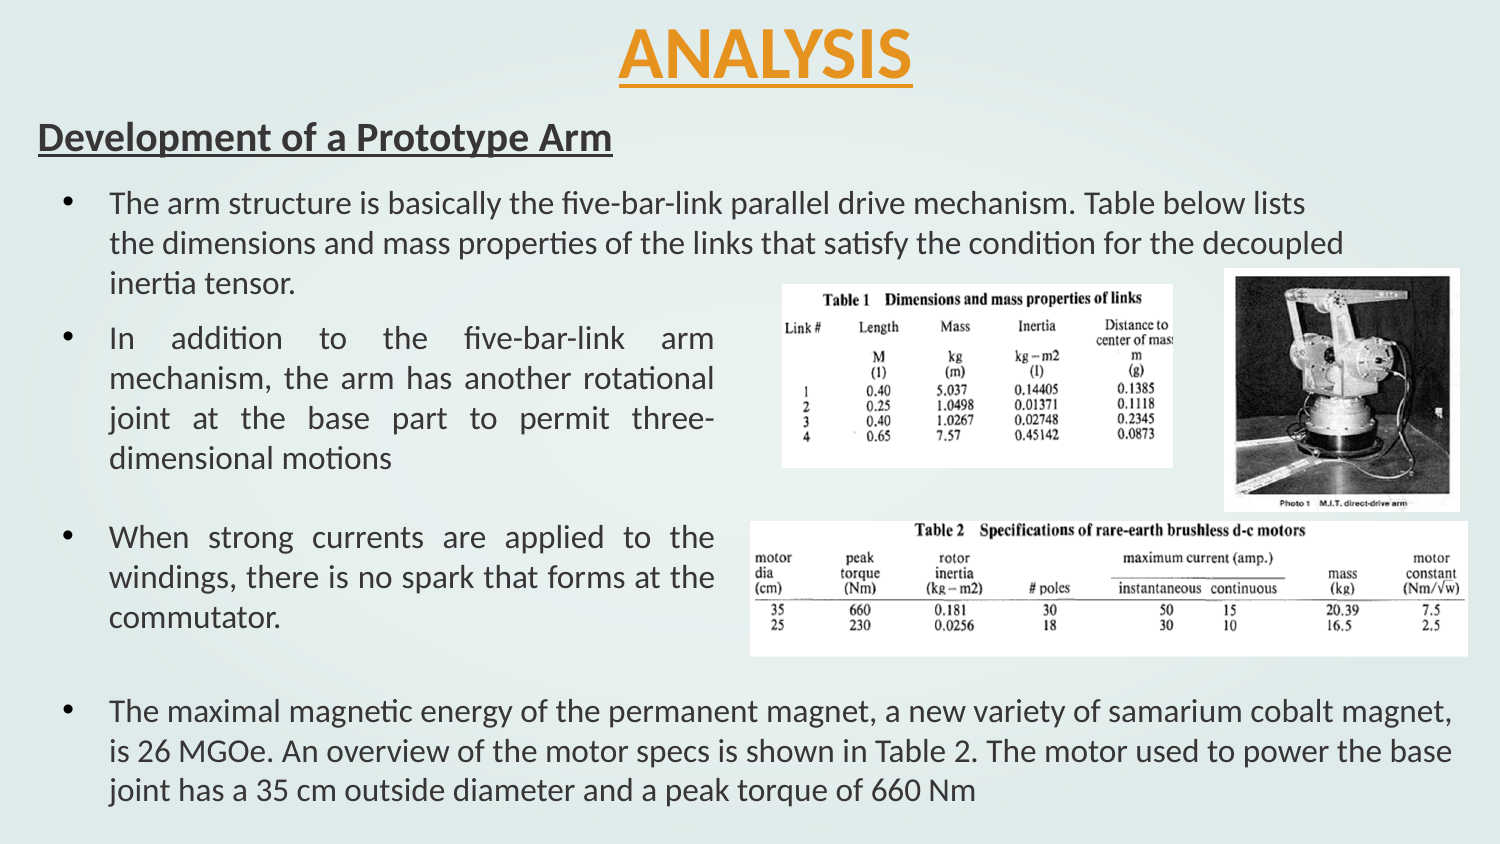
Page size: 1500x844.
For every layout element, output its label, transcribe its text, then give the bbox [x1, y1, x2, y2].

text_box Development of a Prototype Arm [22, 102, 783, 168]
text_box The arm structure is basically the five-bar-link parallel drive mechanism. Table below lists the dimensions and mass properties of the links that satisfy the condition for the decoupled inertia tensor. [47, 173, 1368, 309]
text_box ANALYSIS [604, 0, 1054, 102]
text_box The maximal magnetic energy of the permanent magnet, a new variety of samarium cobalt magnet, is 26 MGOe. An overview of the motor specs is shown in Table 2. The motor used to power the base joint has a 35 cm outside diameter and a peak torque of 660 Nm [47, 681, 1490, 817]
text_box In addition to the five-bar-link arm mechanism, the arm has another rotational joint at the base part to permit three- dimensional motions [47, 308, 731, 484]
text_box When strong currents are applied to the windings, there is no spark that forms at the commutator. [47, 508, 731, 643]
picture [0, 0, 1500, 844]
